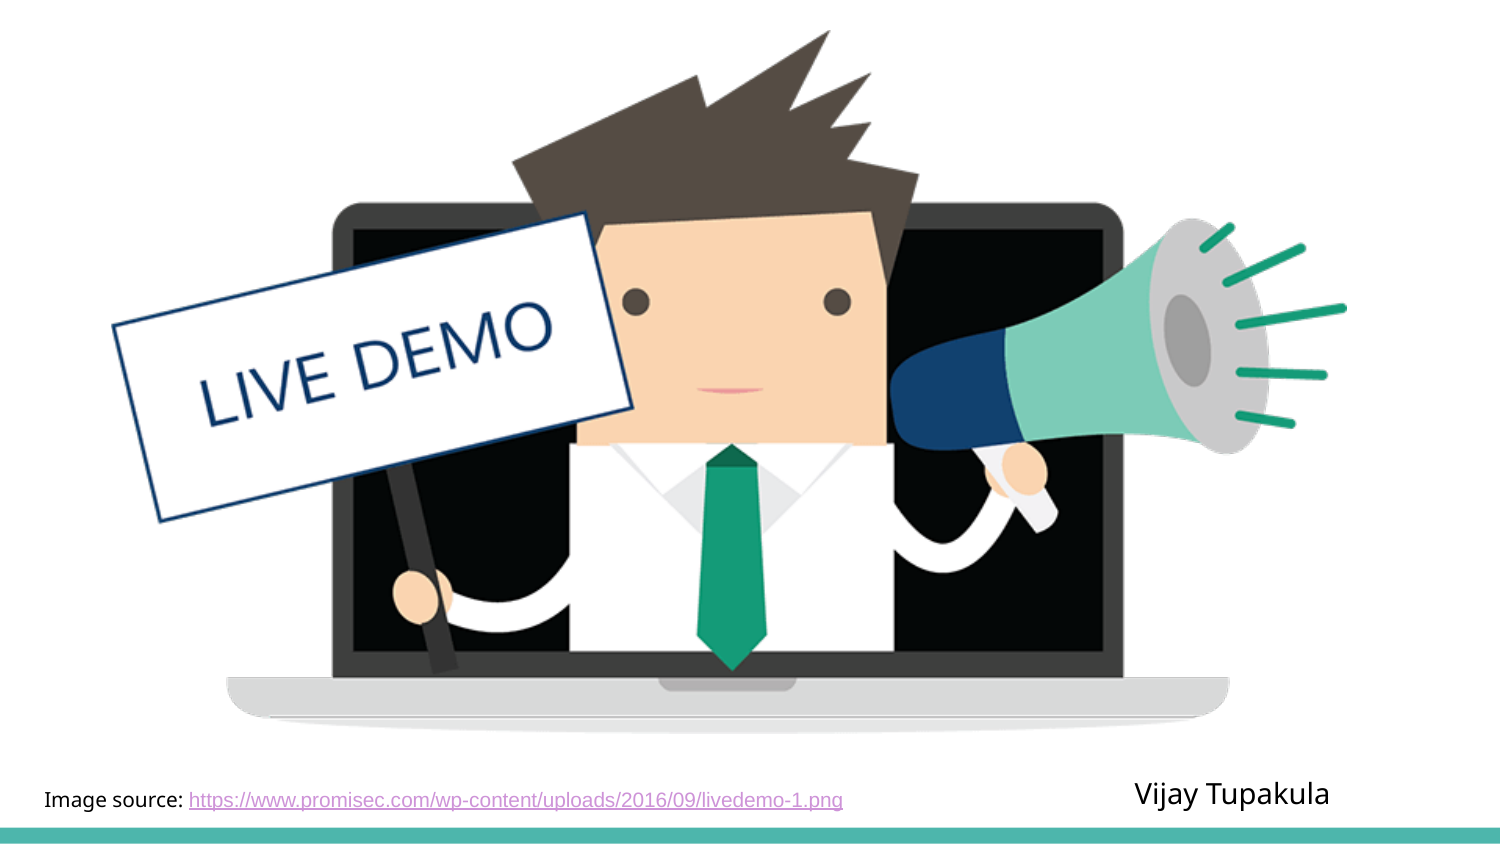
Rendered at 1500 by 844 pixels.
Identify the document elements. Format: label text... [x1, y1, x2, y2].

picture [111, 29, 1347, 734]
text_box Image source: https://www.promisec.com/wp-content/uploads/2016/09/livedemo-1.png [29, 773, 1119, 800]
text_box Vijay Tupakula [1119, 760, 1500, 844]
